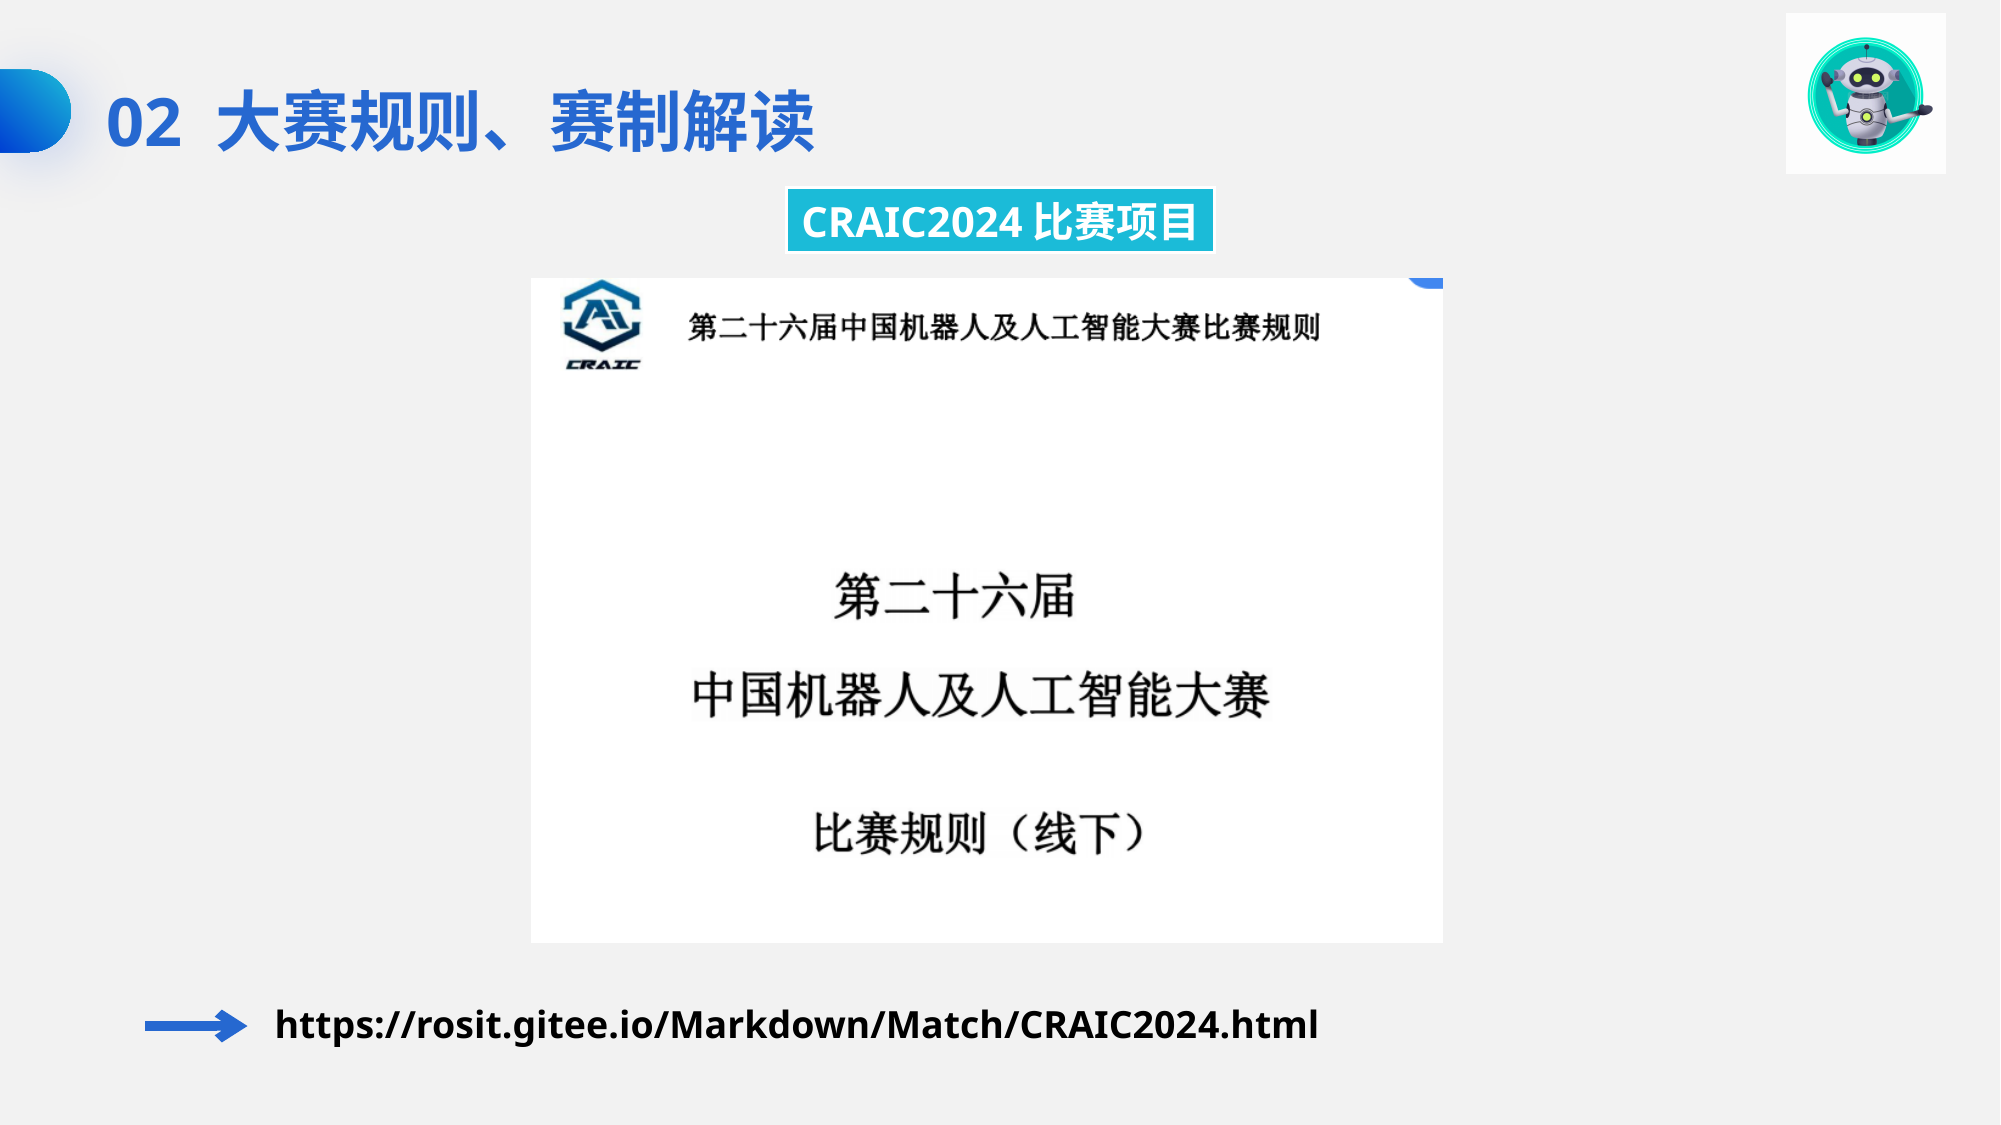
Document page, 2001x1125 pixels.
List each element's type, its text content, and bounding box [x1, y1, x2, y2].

text_box 02 大赛规则、赛制解读 [91, 72, 1115, 169]
picture [531, 278, 1443, 943]
picture [1786, 13, 1946, 174]
text_box CRAIC2024比赛项目 [785, 186, 1216, 254]
text_box https://rosit.gitee.io/Markdown/Match/CRAIC2024.html [259, 993, 1815, 1054]
